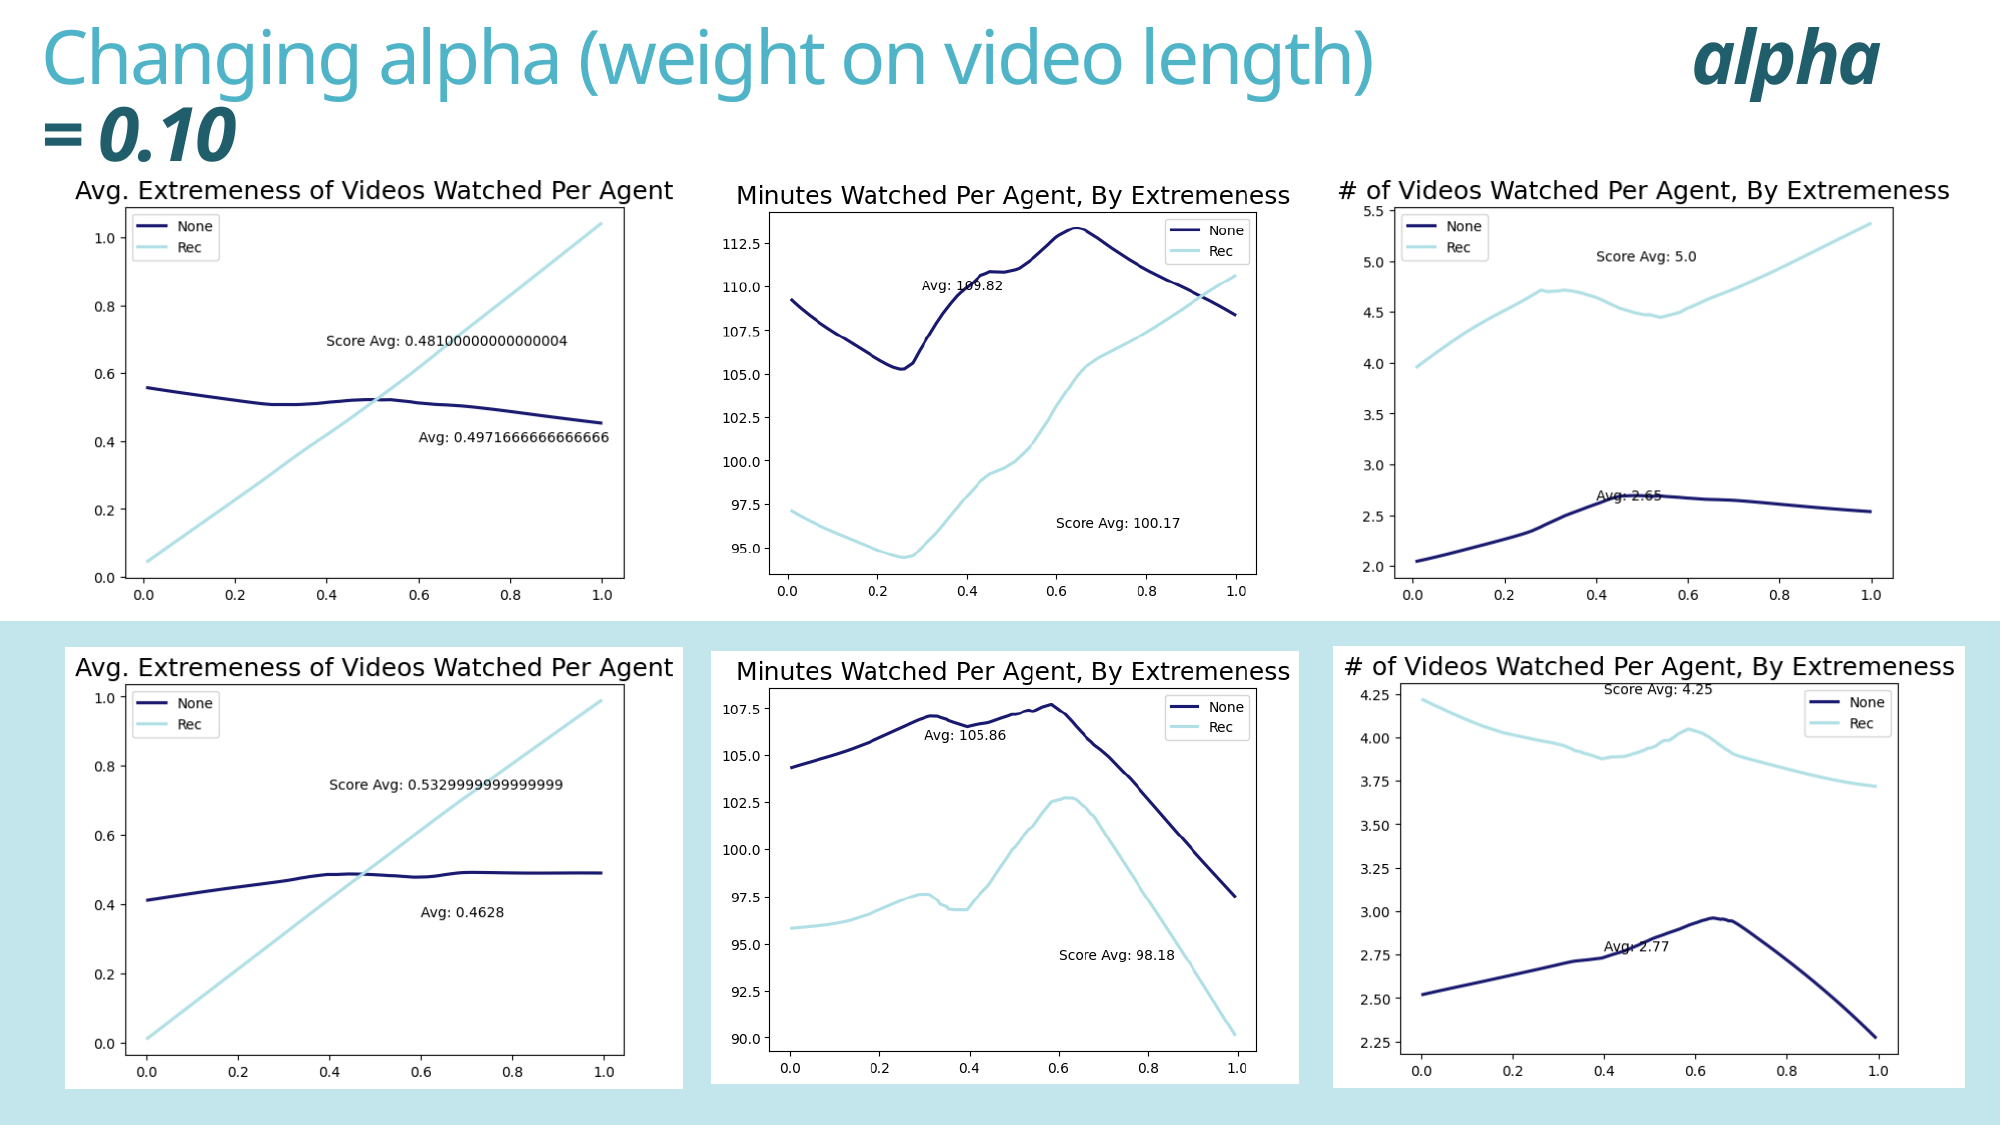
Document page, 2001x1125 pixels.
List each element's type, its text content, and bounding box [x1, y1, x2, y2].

title Changing alpha (weight on video length) alpha = 0.10 [26, 29, 1934, 171]
picture [65, 170, 683, 612]
text_box [0, 620, 2000, 1125]
picture [1333, 646, 1966, 1089]
picture [65, 647, 683, 1089]
picture [711, 651, 1299, 1084]
picture [710, 175, 1299, 608]
picture [1327, 170, 1960, 613]
